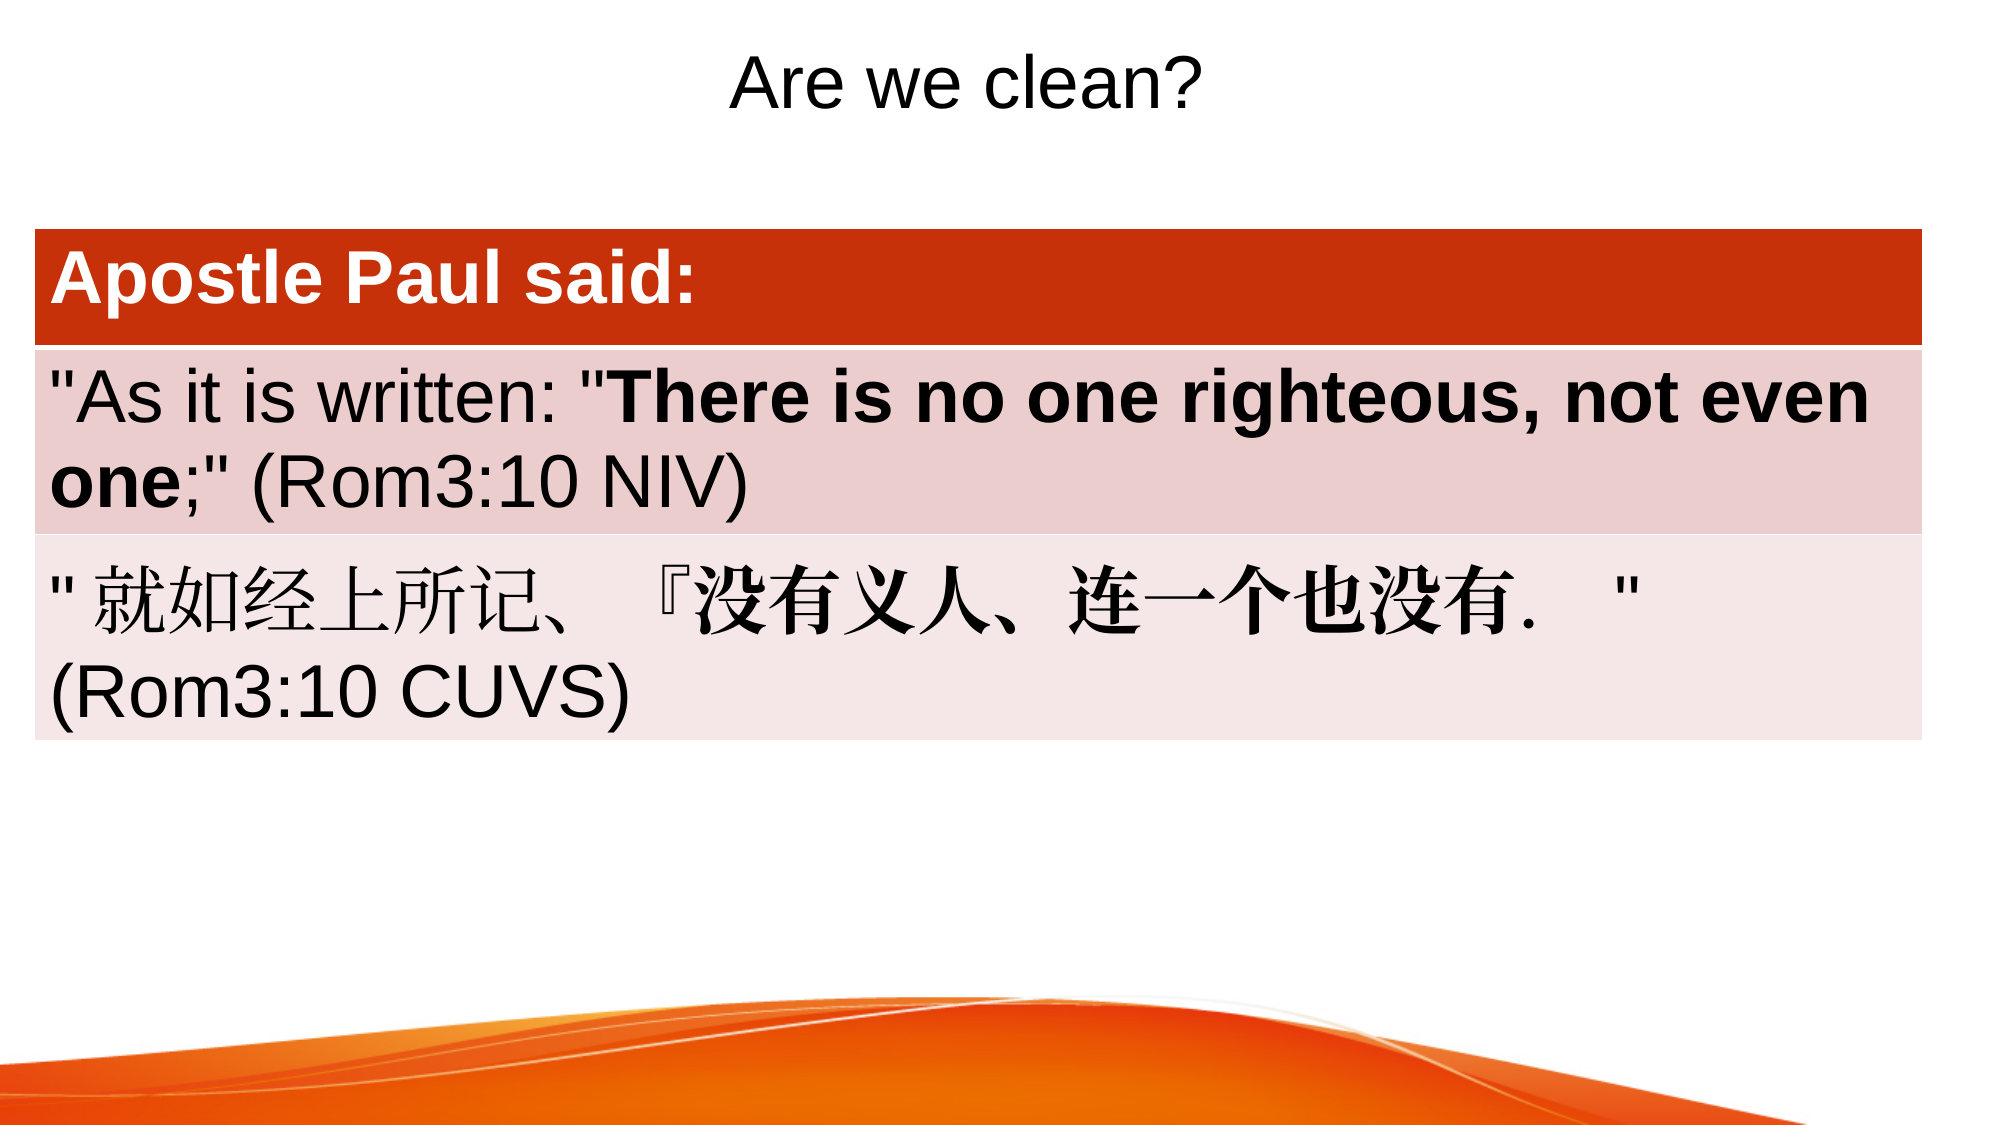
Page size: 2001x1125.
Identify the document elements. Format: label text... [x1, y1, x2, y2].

table_cell "就如经上所记、『没有义人、连一个也没有．" (Rom3:10 CUVS) [35, 535, 1922, 740]
table_cell "As it is written: "There is no one righteous, not even one;" (Rom3:10 NIV) [35, 350, 1922, 534]
table_header Apostle Paul said: [35, 229, 1922, 345]
title Are we clean? [34, 30, 1901, 127]
picture [0, 0, 2000, 1125]
